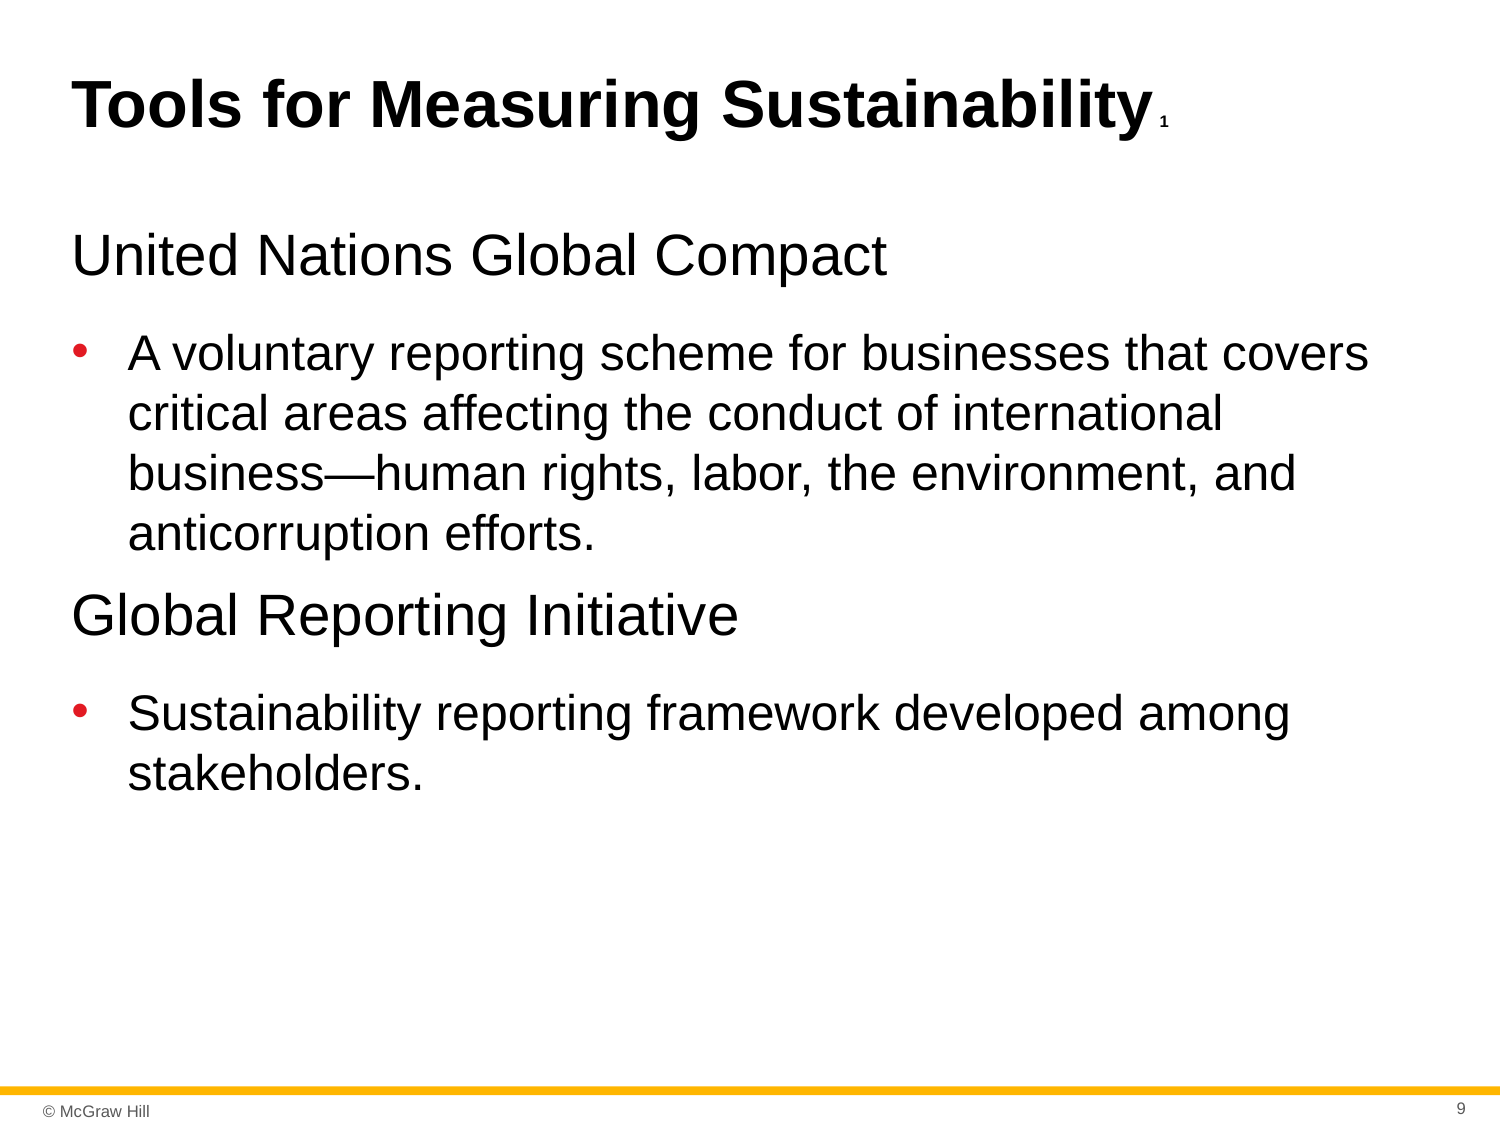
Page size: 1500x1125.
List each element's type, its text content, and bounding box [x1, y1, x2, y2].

slide_number 9 [1415, 1094, 1474, 1122]
title Tools for Measuring Sustainability 1 [56, 50, 1444, 162]
list United Nations Global Compact A voluntary reporting scheme for businesses that covers critical areas affecting the conduct of international business—human rights, labor, the environment, and anticorruption efforts. Global Reporting Initiative Sustainability reporting framework developed among stakeholders. [56, 209, 1444, 1025]
